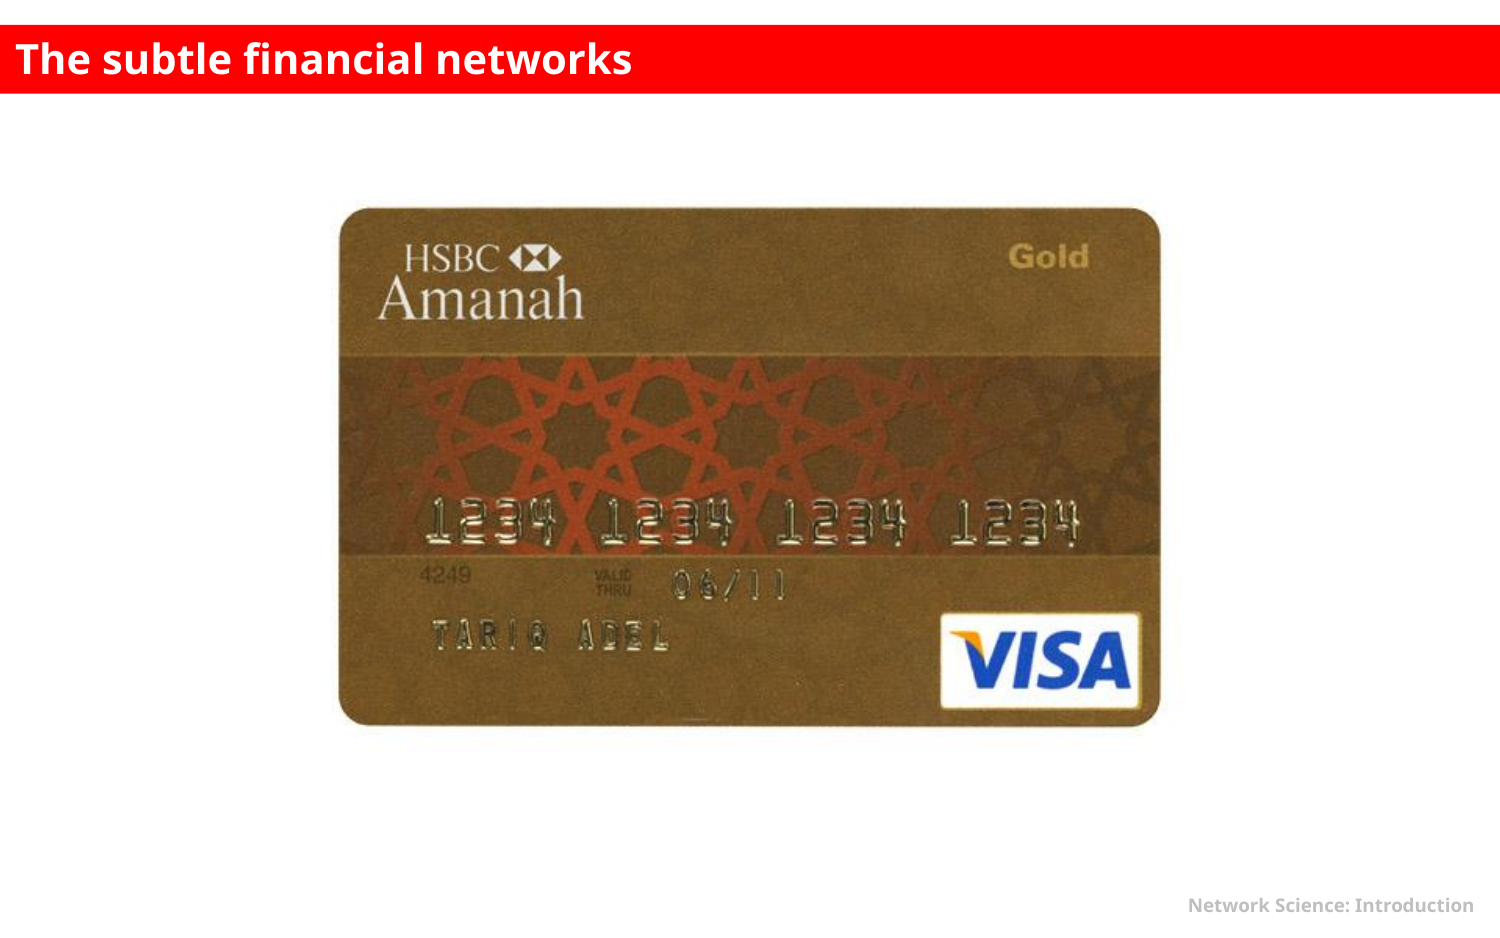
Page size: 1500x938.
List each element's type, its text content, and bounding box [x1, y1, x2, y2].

text_box Network Science: Introduction [1223, 885, 1490, 924]
picture [281, 0, 1219, 938]
text_box The subtle financial networks [1223, 24, 1500, 94]
text_box The subtle financial networks [0, 24, 275, 94]
